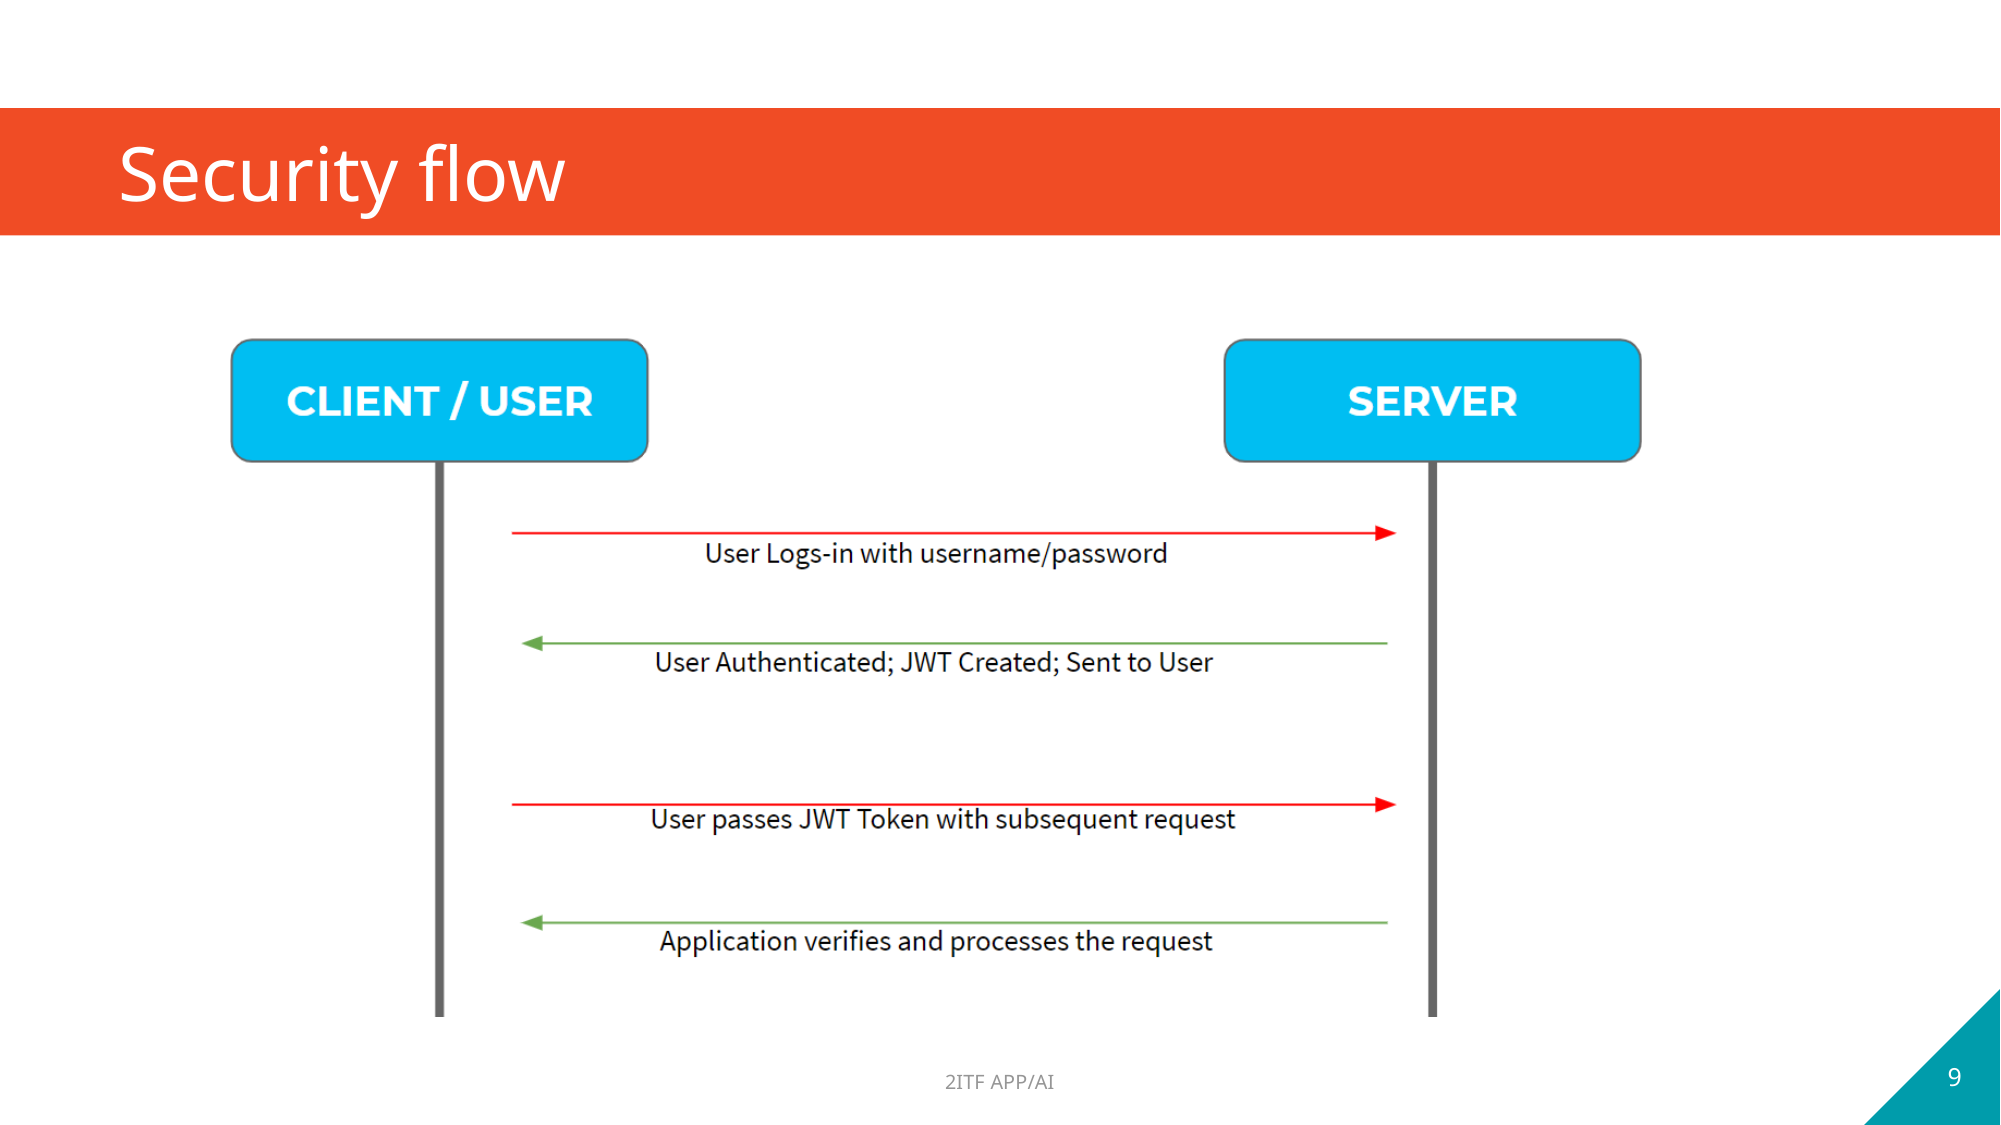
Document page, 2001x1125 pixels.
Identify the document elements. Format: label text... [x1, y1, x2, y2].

footer 2ITF APP/AI [704, 1062, 1296, 1101]
slide_number 9 [1862, 987, 2000, 1125]
picture [180, 296, 1752, 1017]
title Security flow [0, 108, 2000, 236]
